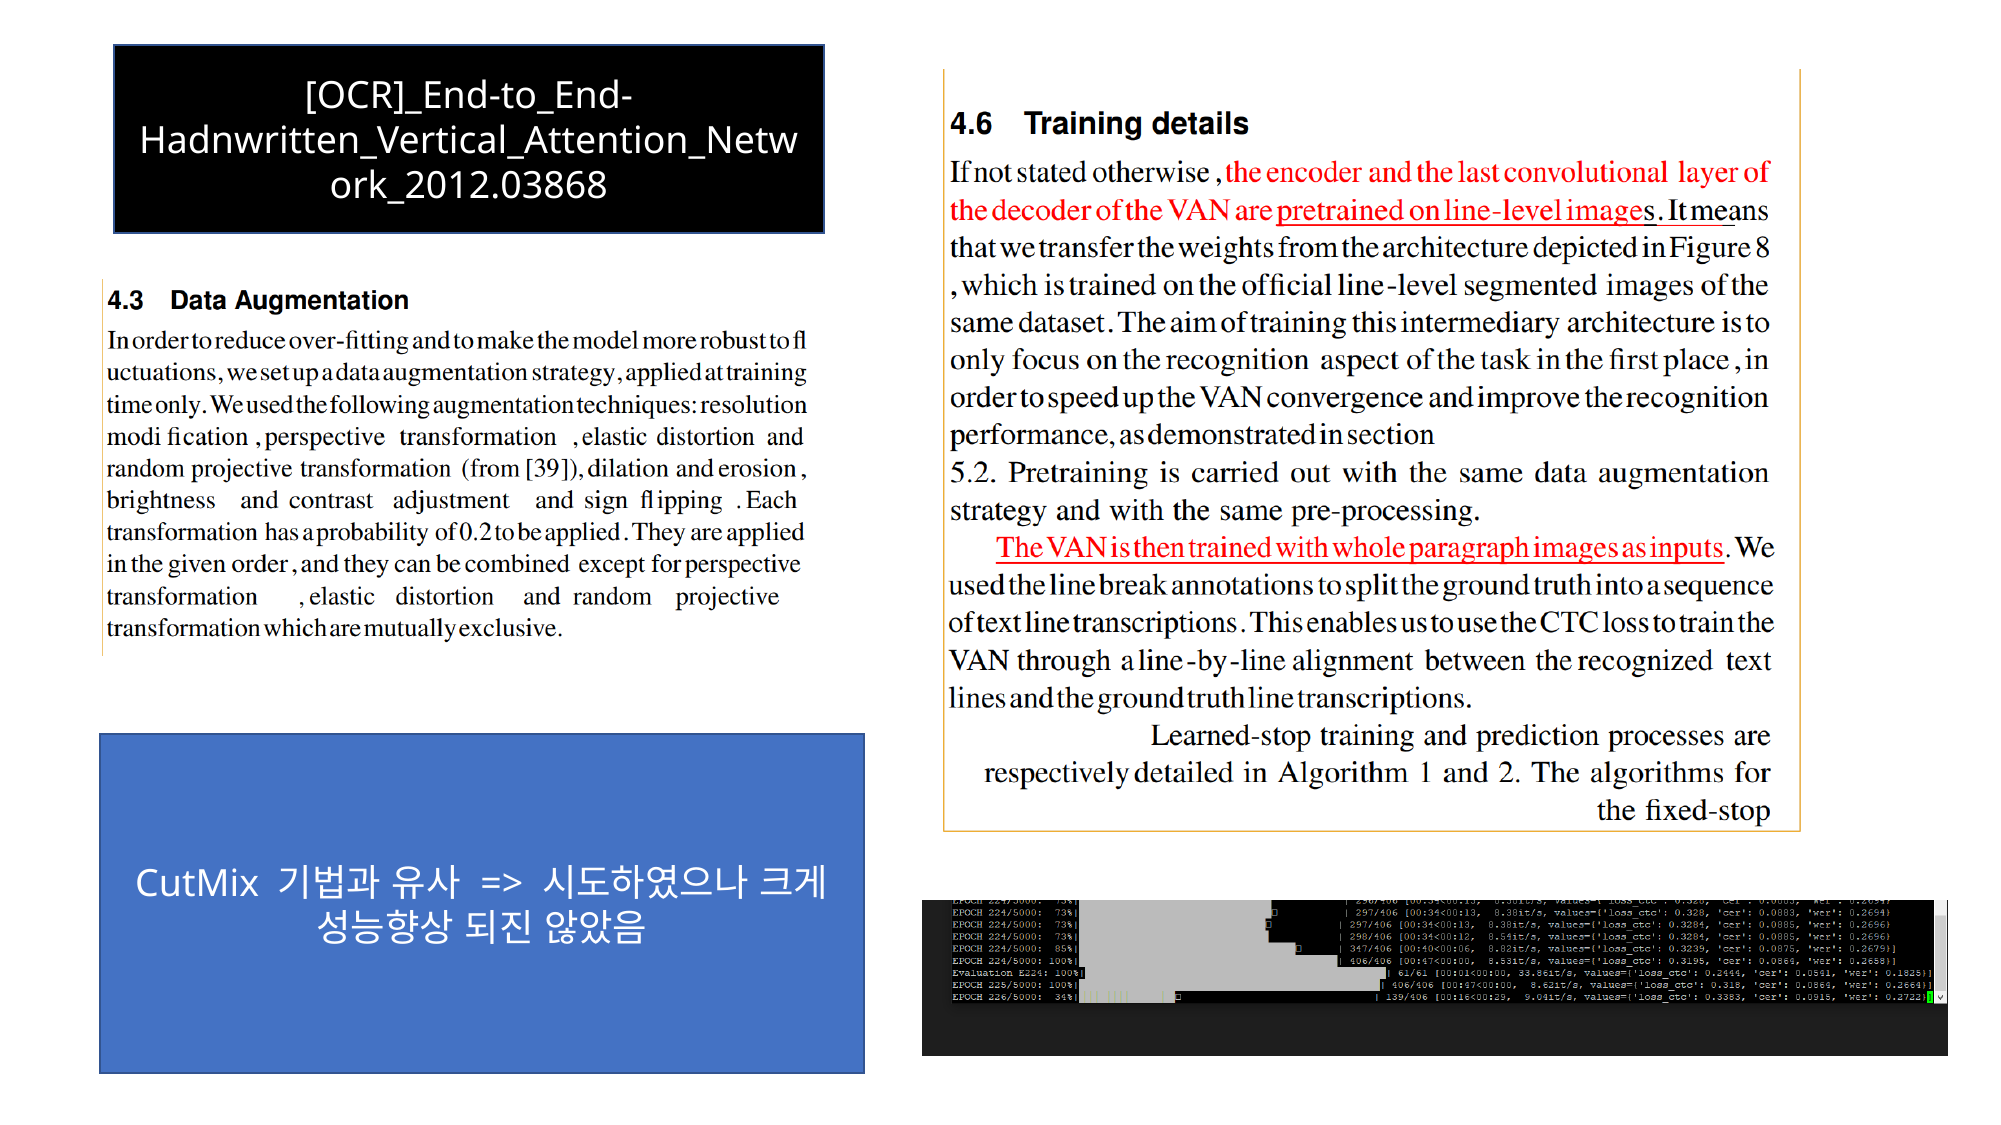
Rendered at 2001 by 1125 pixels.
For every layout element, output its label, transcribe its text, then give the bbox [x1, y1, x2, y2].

picture [922, 900, 1948, 1056]
picture [943, 69, 1836, 847]
picture [87, 279, 824, 656]
text_box [OCR]_End-to_End-Hadnwritten_Vertical_Attention_Network_2012.03868 [113, 44, 825, 234]
text_box CutMix 기법과 유사 => 시도하였으나 크게 성능향상 되진 않았음 [99, 733, 865, 1074]
